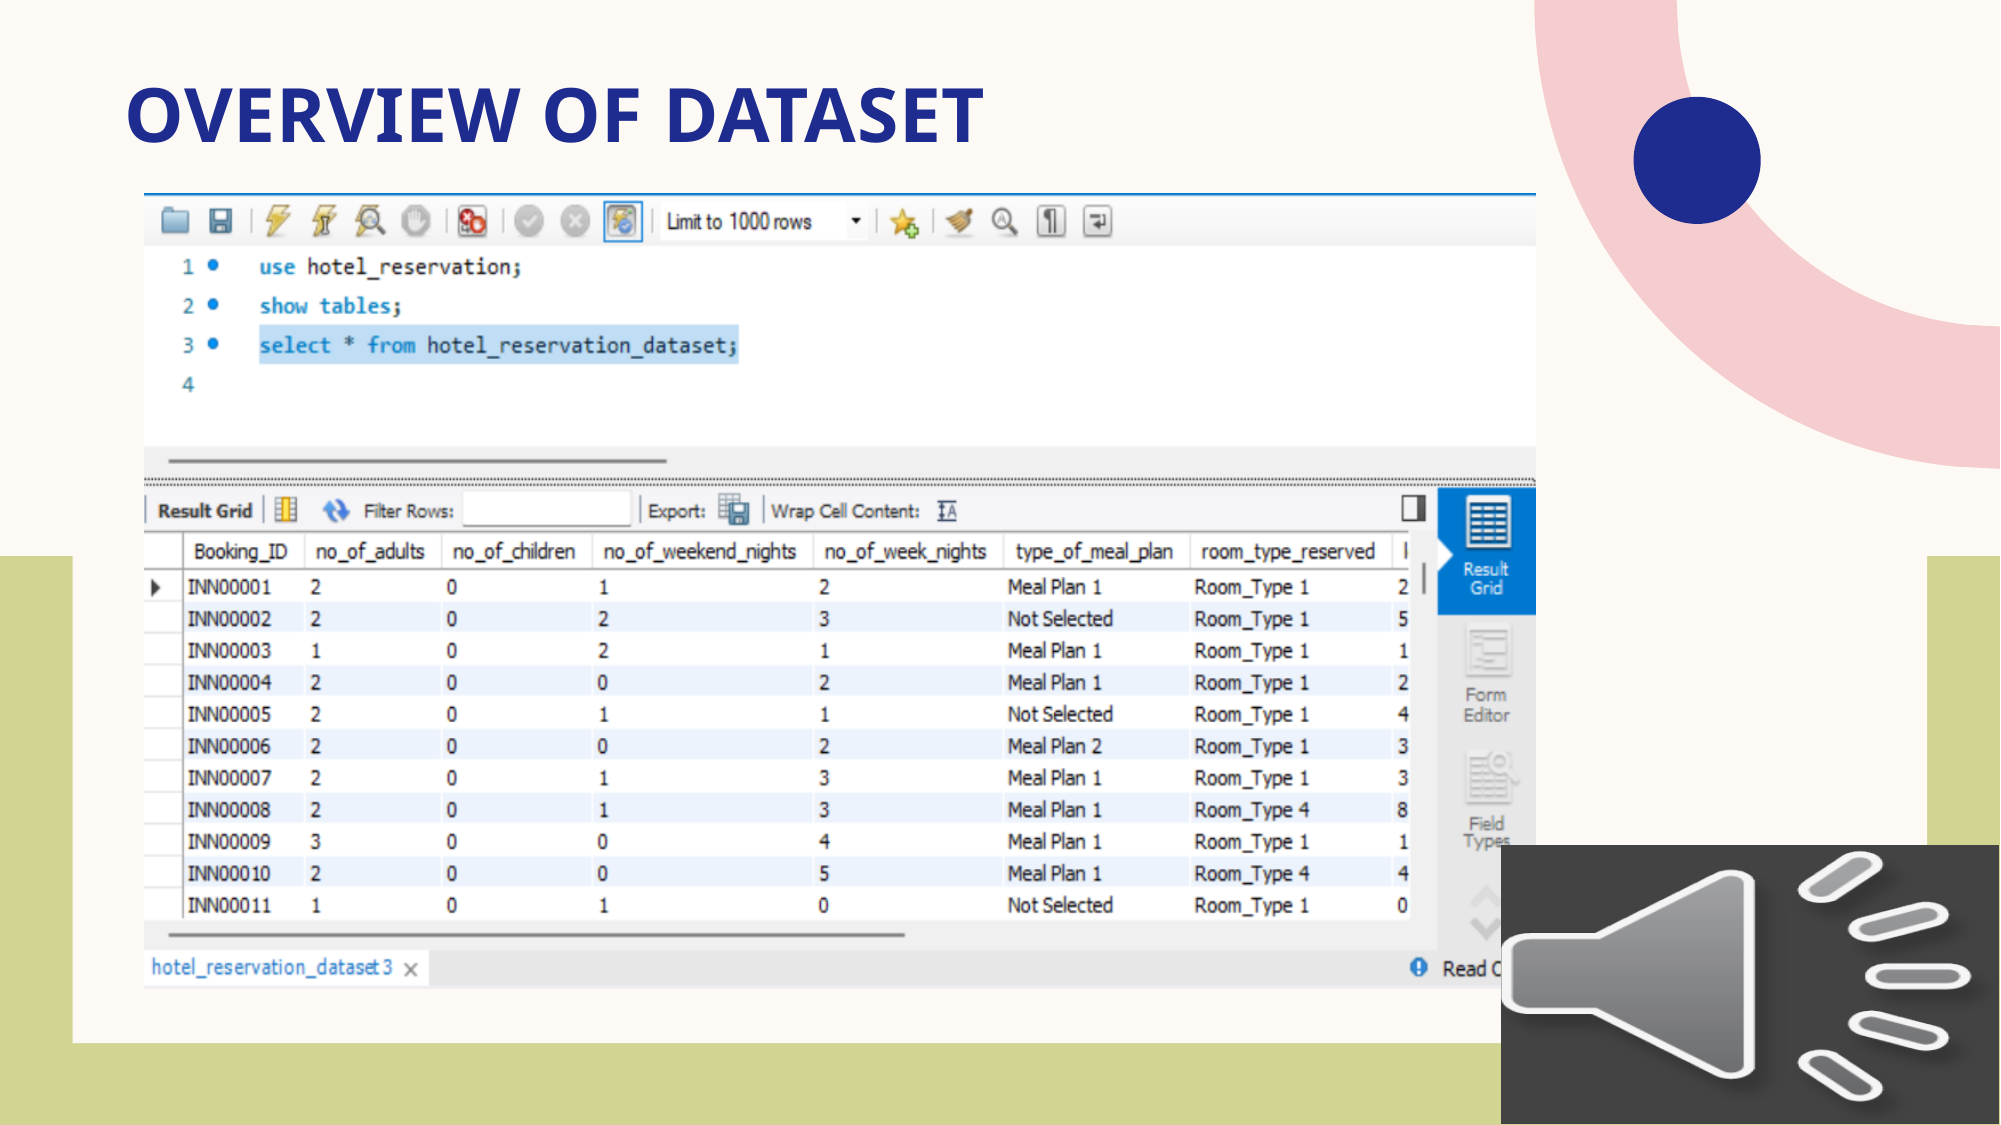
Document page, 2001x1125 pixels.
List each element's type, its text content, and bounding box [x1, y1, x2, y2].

title Overview of dataset [89, 37, 1536, 1043]
picture [144, 193, 2000, 1125]
